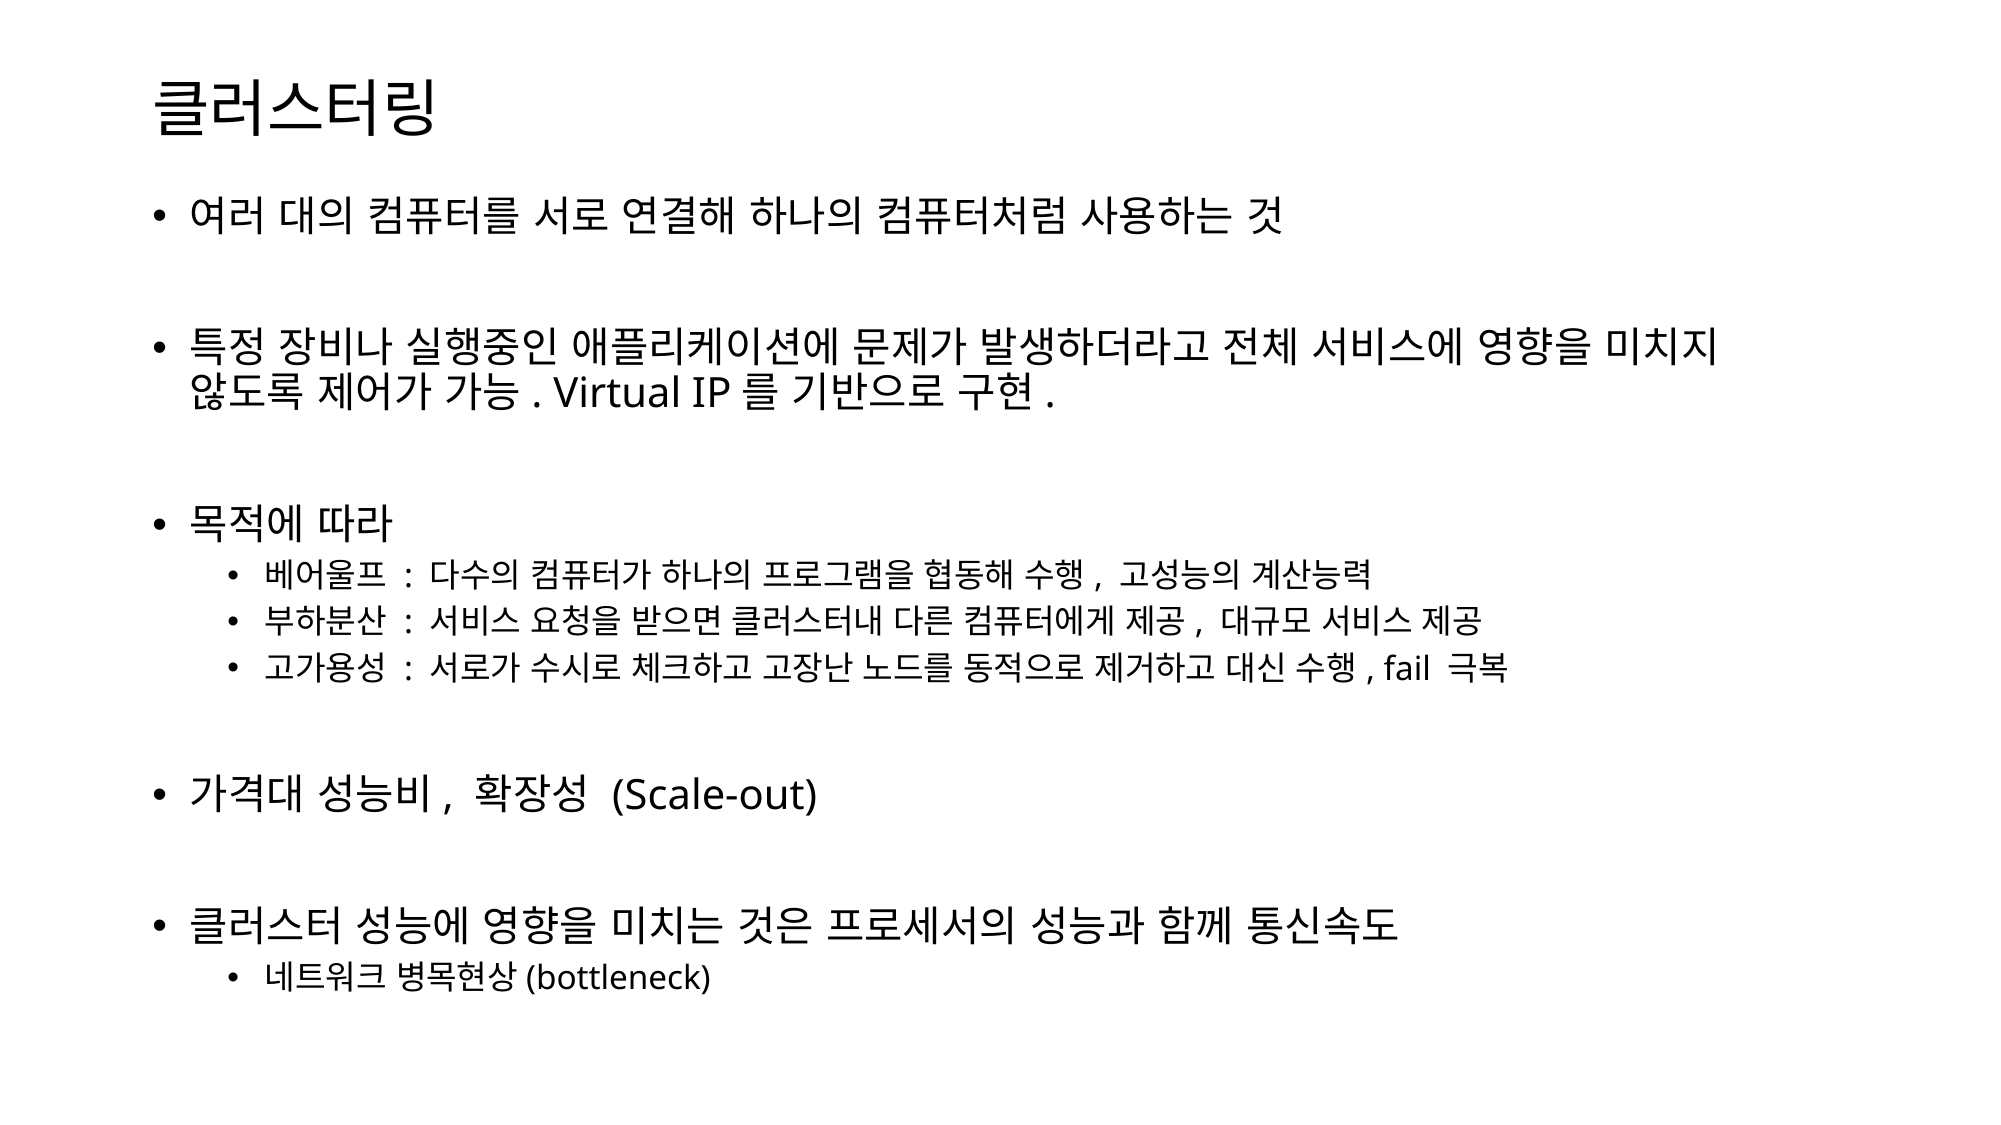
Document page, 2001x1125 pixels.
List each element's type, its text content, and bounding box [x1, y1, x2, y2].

list 여러 대의 컴퓨터를 서로 연결해 하나의 컴퓨터처럼 사용하는 것 특정 장비나 실행중인 애플리케이션에 문제가 발생하더라고 전체 서비스에 영향을 미치지 않도록 제어가 가능. Virtual IP를 기반으로 구현. 목적에 따라 베어울프 : 다수의 컴퓨터가 하나의 프로그램을 협동해 수행, 고성능의 계산능력 부하분산 : 서비스 요청을 받으면 클러스터내 다른 컴퓨터에게 제공, 대규모 서비스 제공 고가용성 : 서로가 수시로 체크하고 고장난 노드를 동적으로 제거하고 대신 수행, fail 극복 가격대 성능비, 확장성 (Scale-out) 클러스터 성능에 영향을 미치는 것은 프로세서의 성능과 함께 통신속도 네트워크 병목현상(bottleneck) [137, 187, 1863, 1014]
title 클러스터링 [137, 59, 1863, 163]
